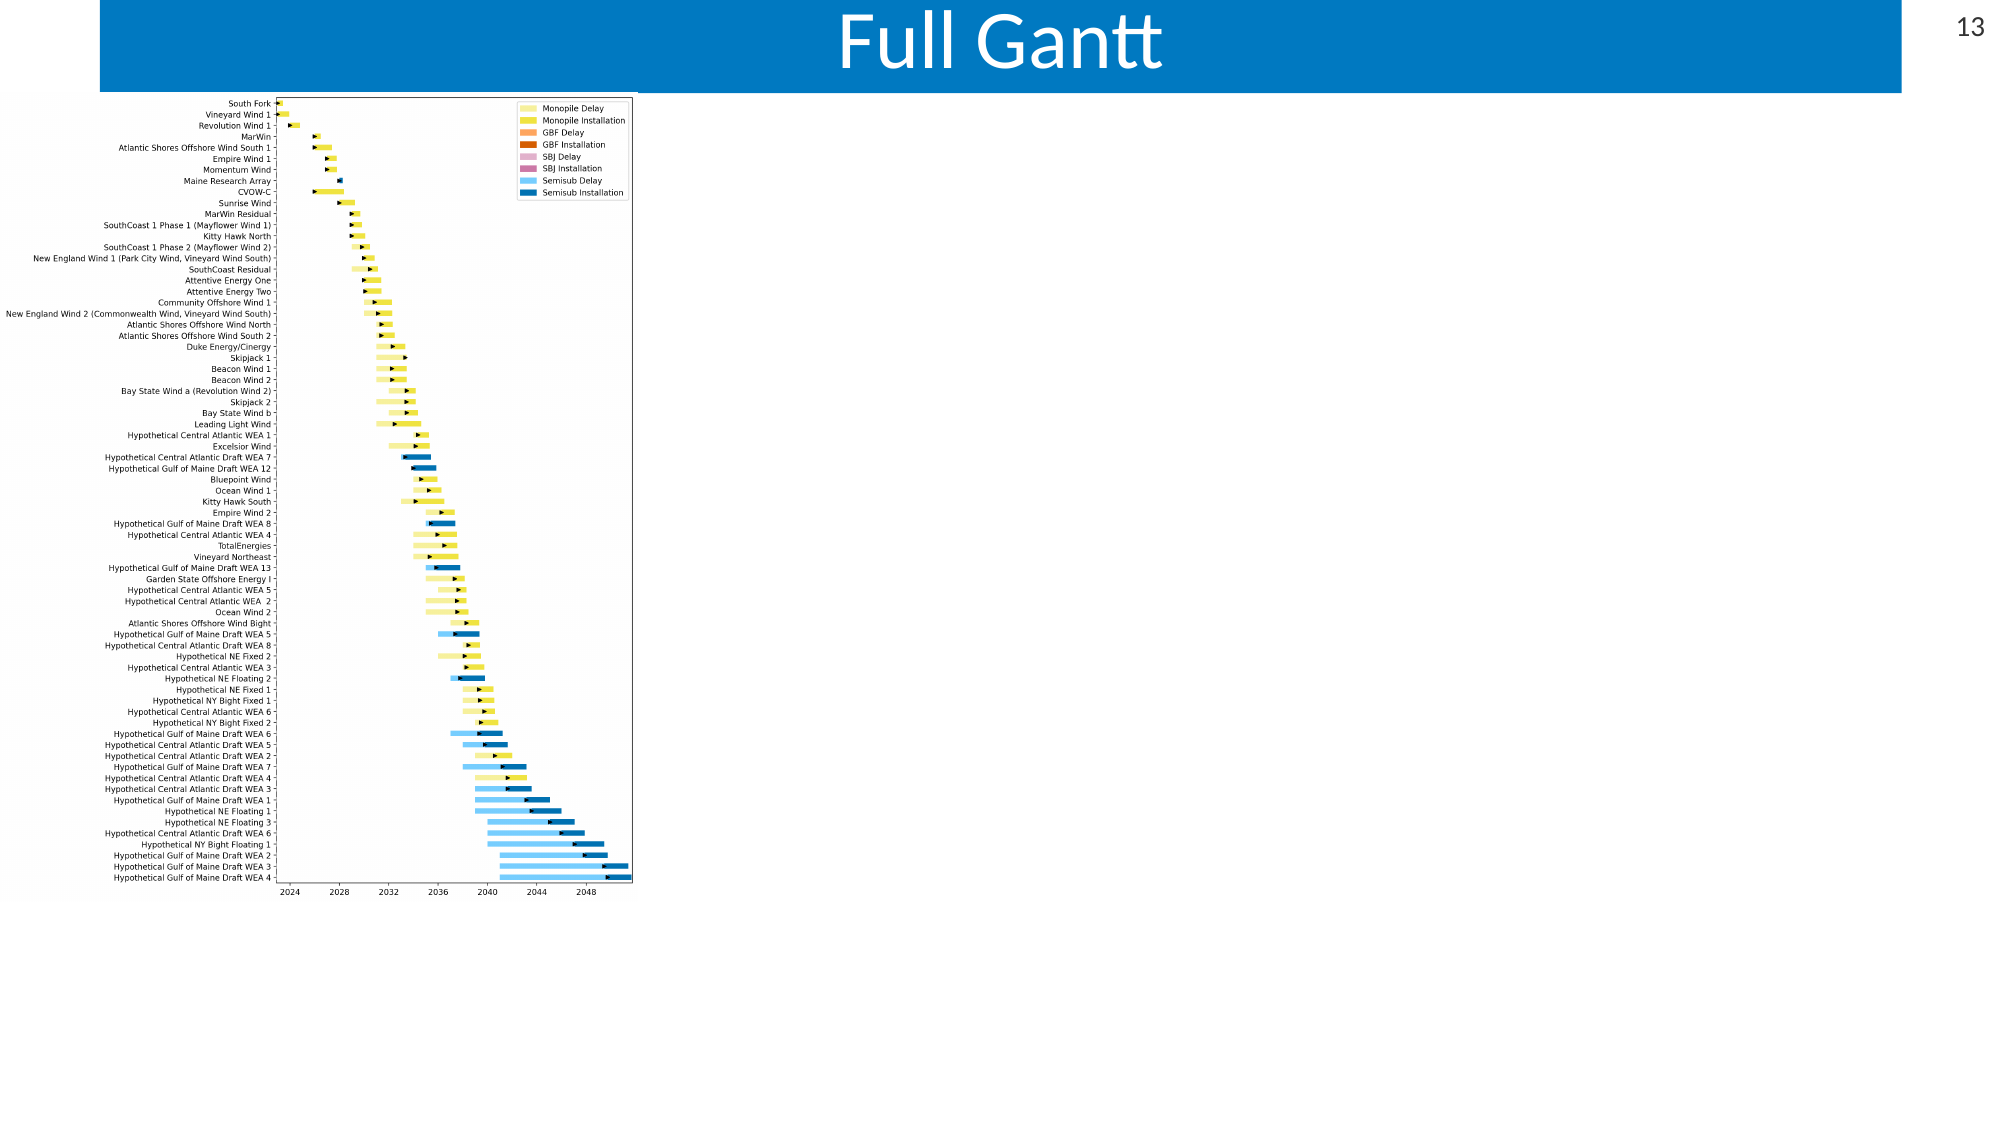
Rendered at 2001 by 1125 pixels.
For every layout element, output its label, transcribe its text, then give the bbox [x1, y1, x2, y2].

picture [0, 92, 638, 902]
title Full Gantt [99, 0, 1902, 94]
